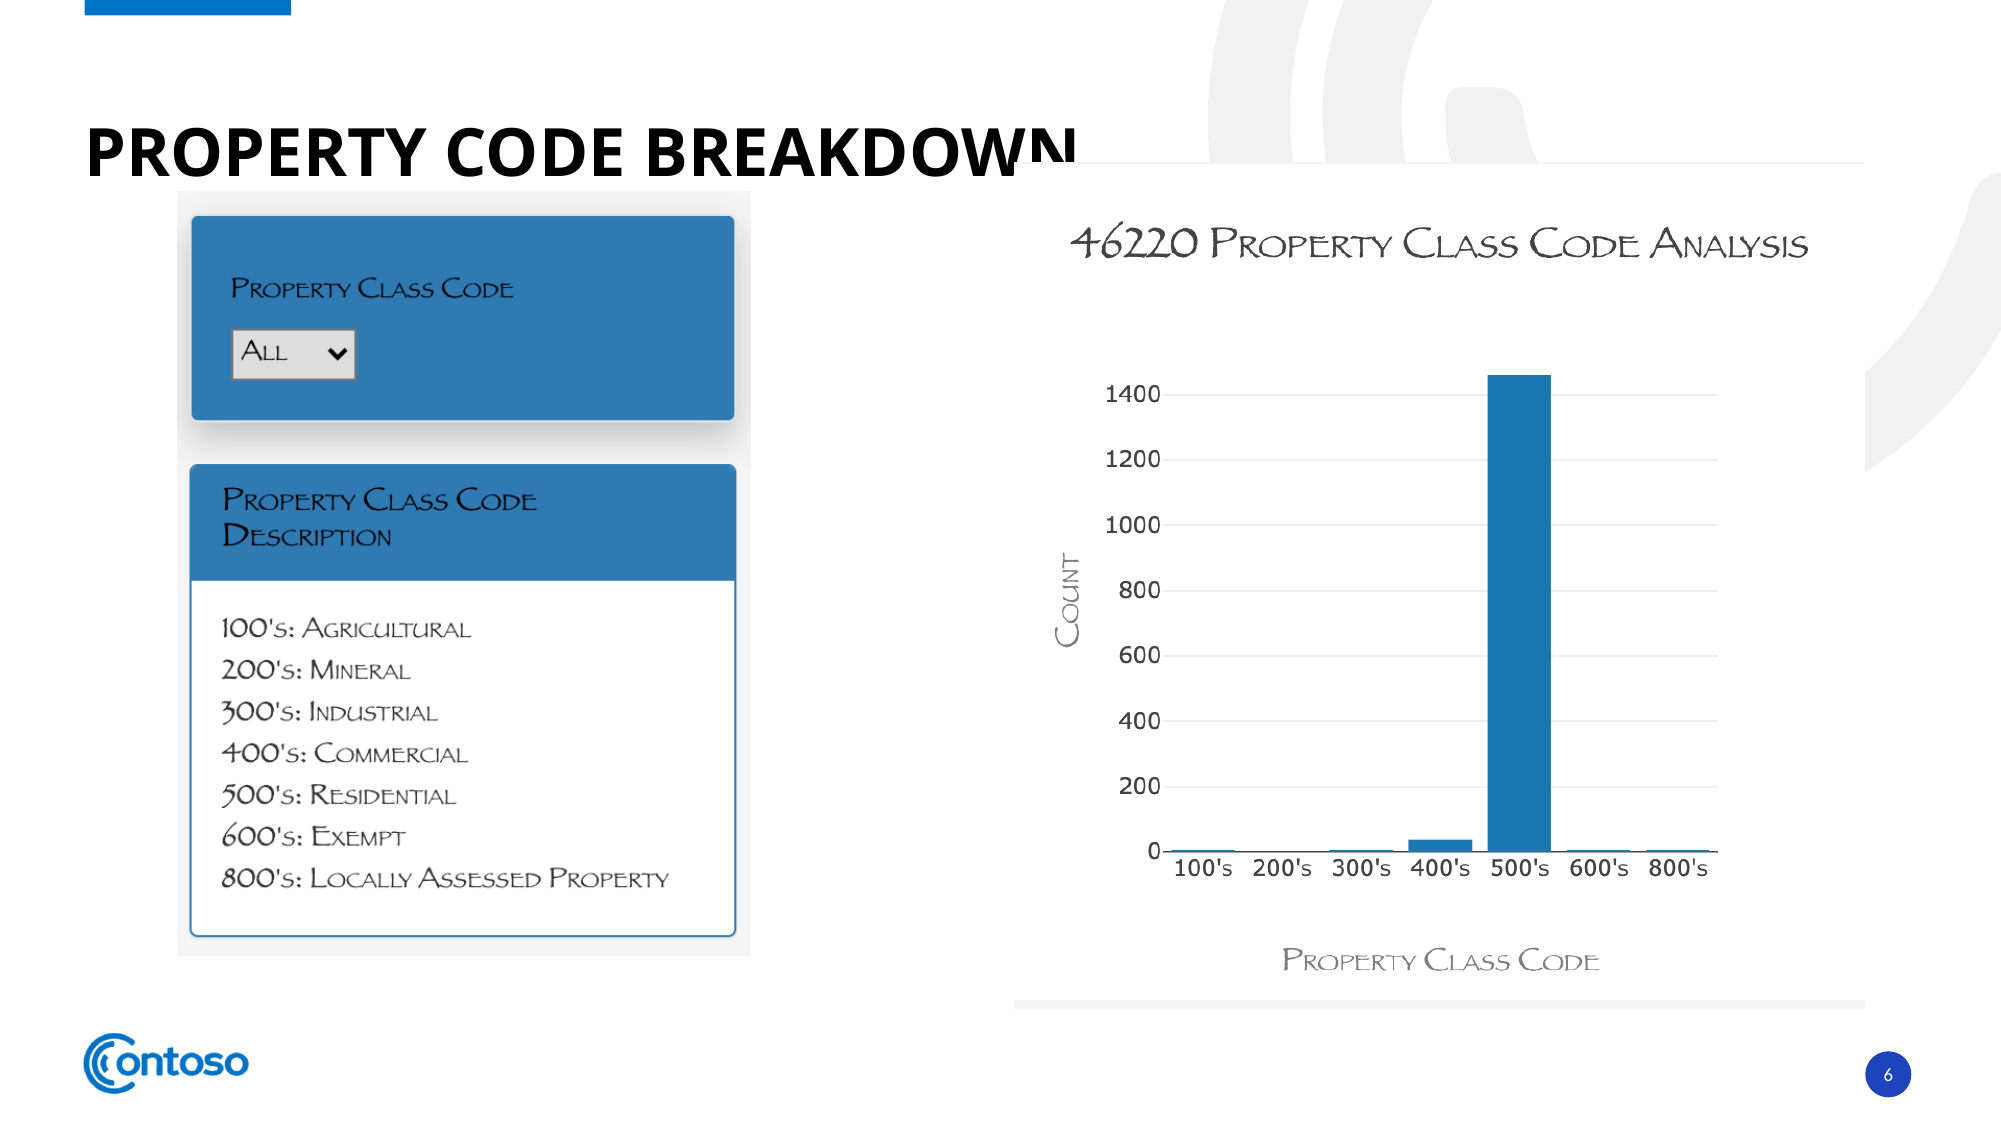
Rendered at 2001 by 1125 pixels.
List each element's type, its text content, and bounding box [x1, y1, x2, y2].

picture [177, 191, 751, 957]
picture [77, 1027, 254, 1095]
title Property code breakdown [84, 40, 1914, 192]
picture [1014, 162, 1865, 1009]
slide_number 6 [1864, 1059, 1913, 1090]
